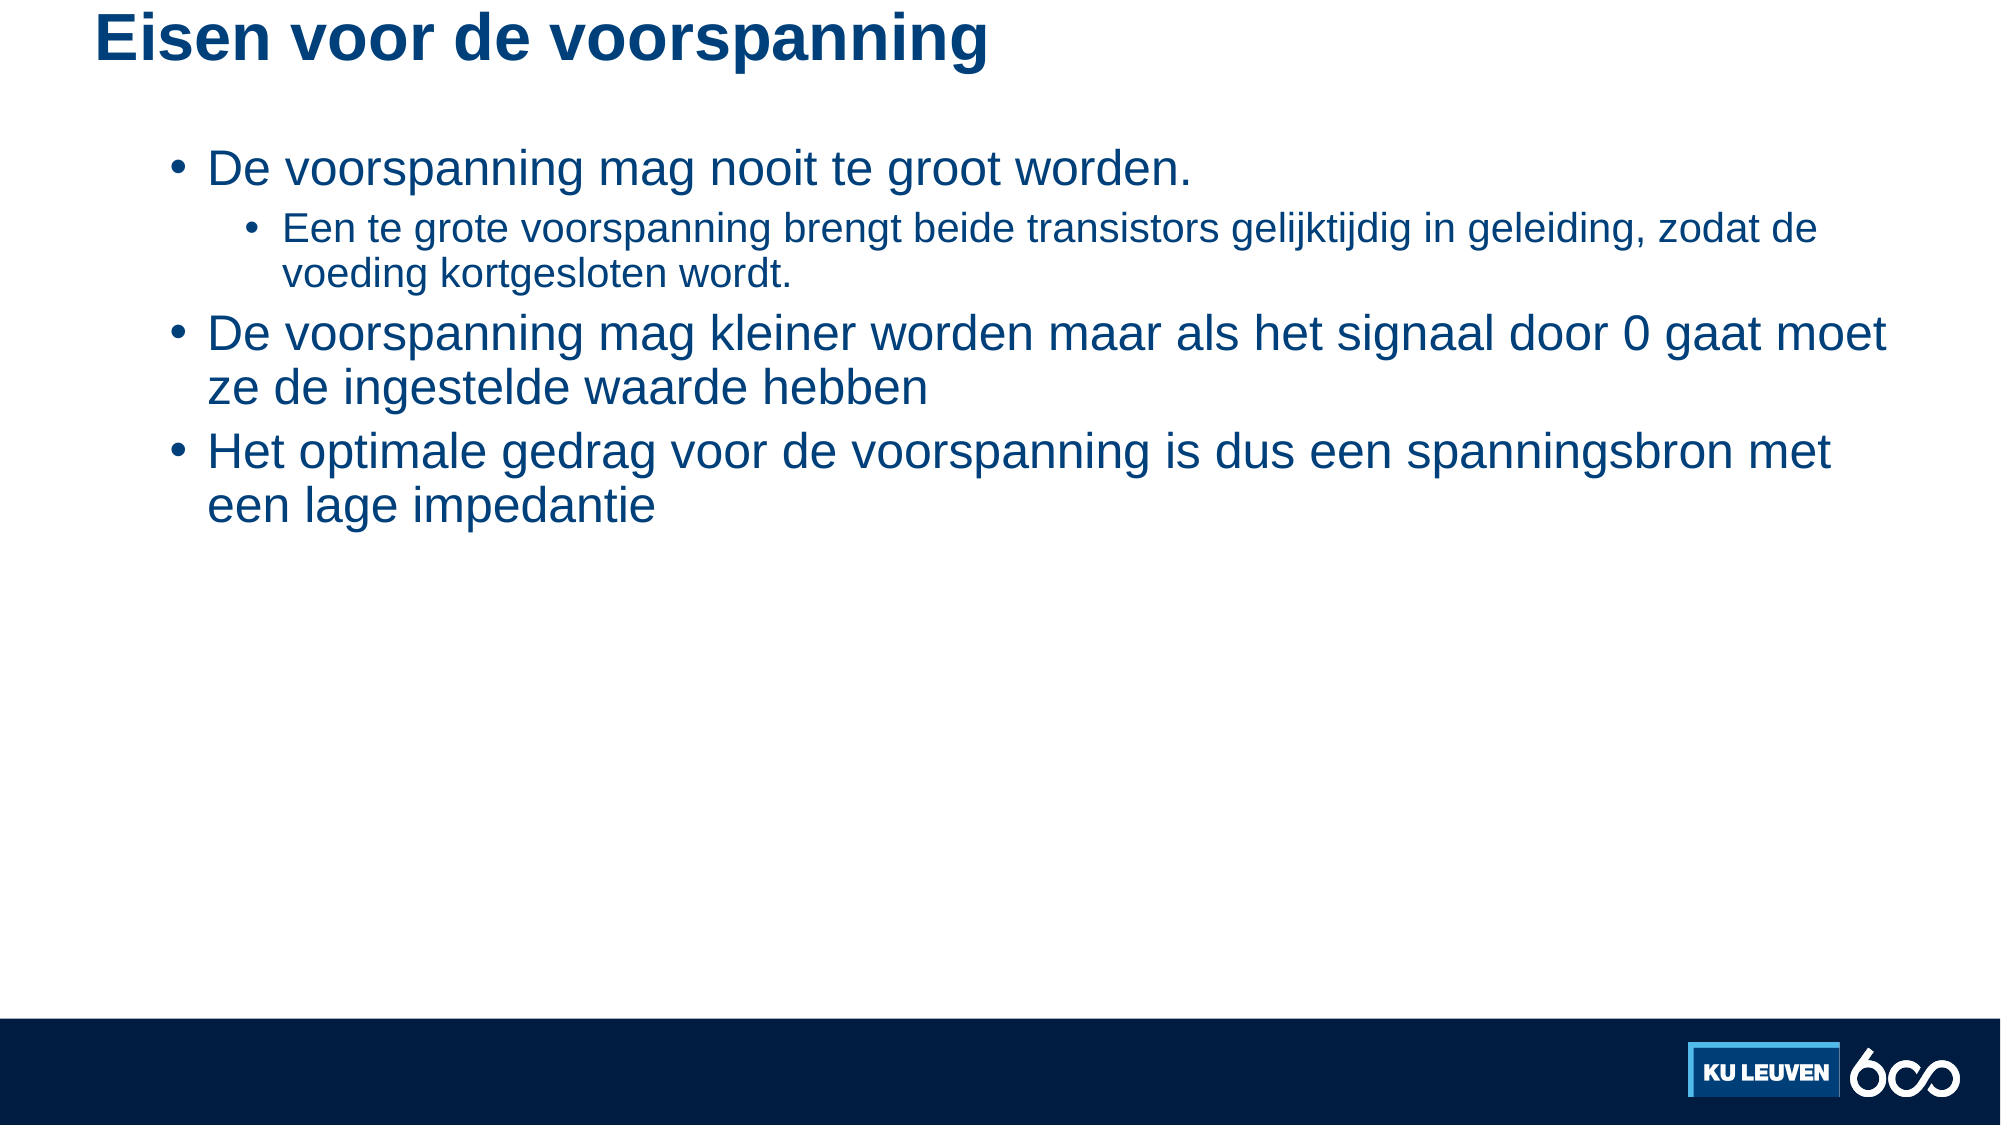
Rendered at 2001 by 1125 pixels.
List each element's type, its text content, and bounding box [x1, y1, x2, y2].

list De voorspanning mag nooit te groot worden. Een te grote voorspanning brengt beide transistors gelijktijdig in geleiding, zodat de voeding kortgesloten wordt. De voorspanning mag kleiner worden maar als het signaal door 0 gaat moet ze de ingestelde waarde hebben Het optimale gedrag voor de voorspanning is dus een spanningsbron met een lage impedantie [94, 142, 1900, 781]
picture [1688, 1042, 1960, 1097]
title Eisen voor de voorspanning [94, 2, 1906, 110]
